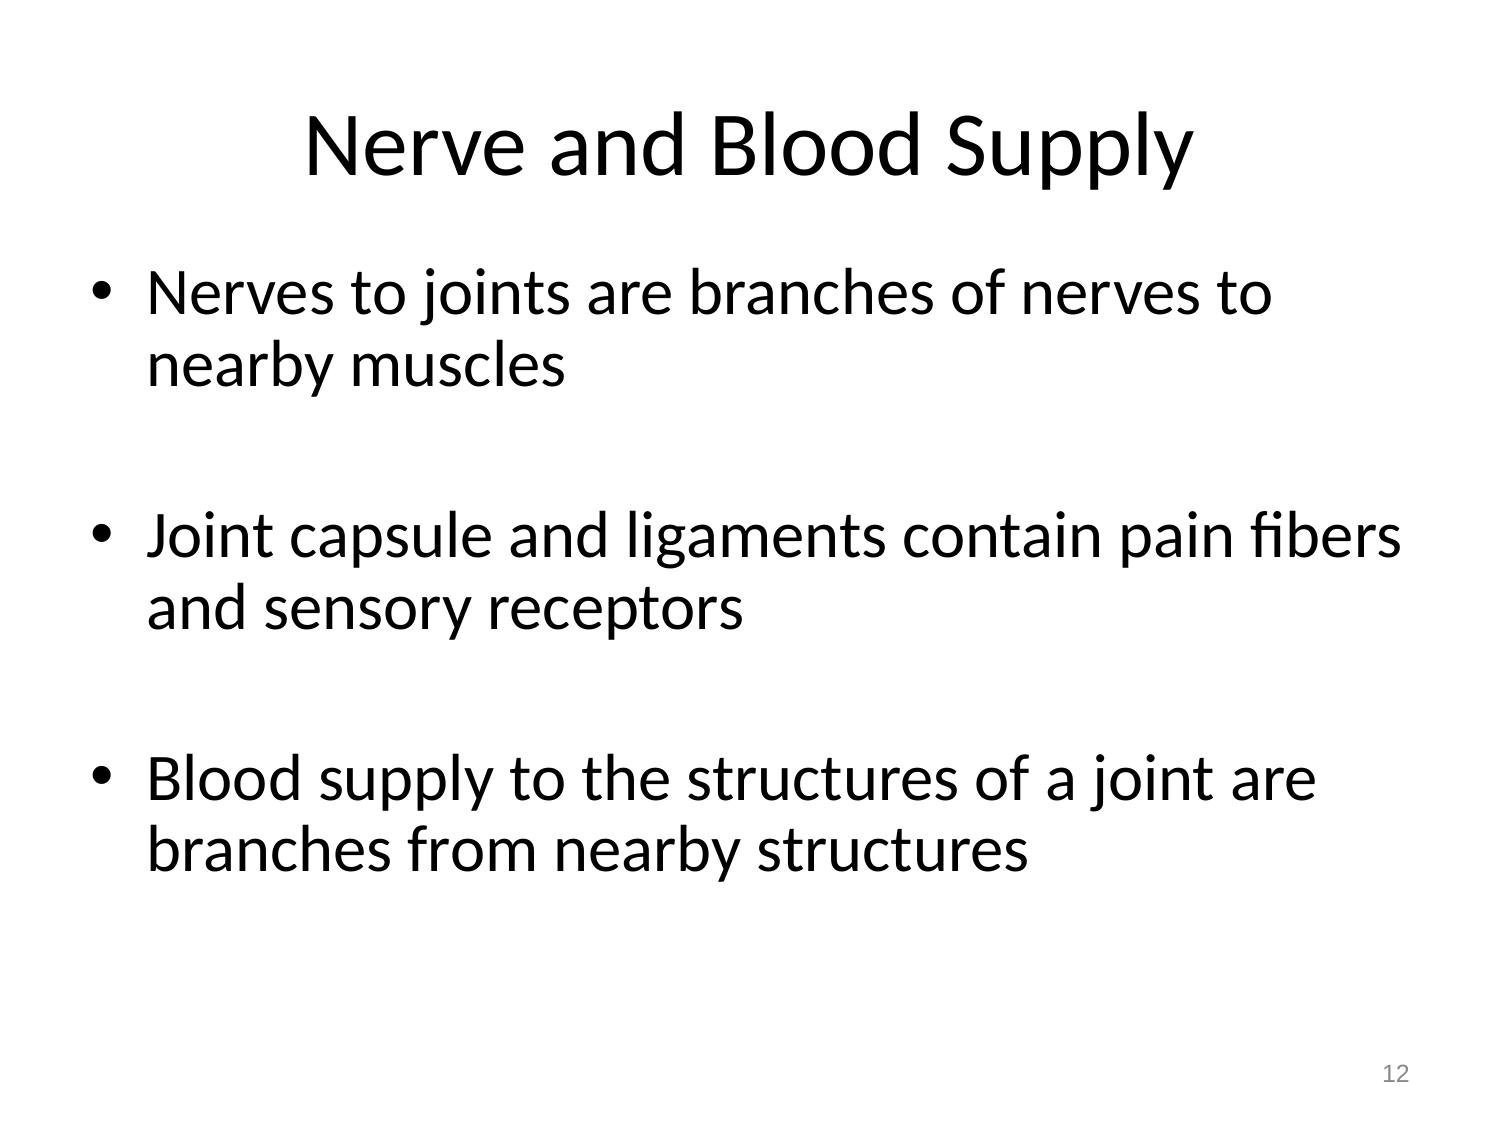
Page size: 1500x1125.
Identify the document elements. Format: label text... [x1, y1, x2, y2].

list Nerves to joints are branches of nerves to nearby muscles Joint capsule and ligaments contain pain fibers and sensory receptors Blood supply to the structures of a joint are branches from nearby structures [75, 249, 1463, 903]
slide_number 12 [1074, 1042, 1425, 1103]
title Nerve and Blood Supply [75, 45, 1425, 233]
